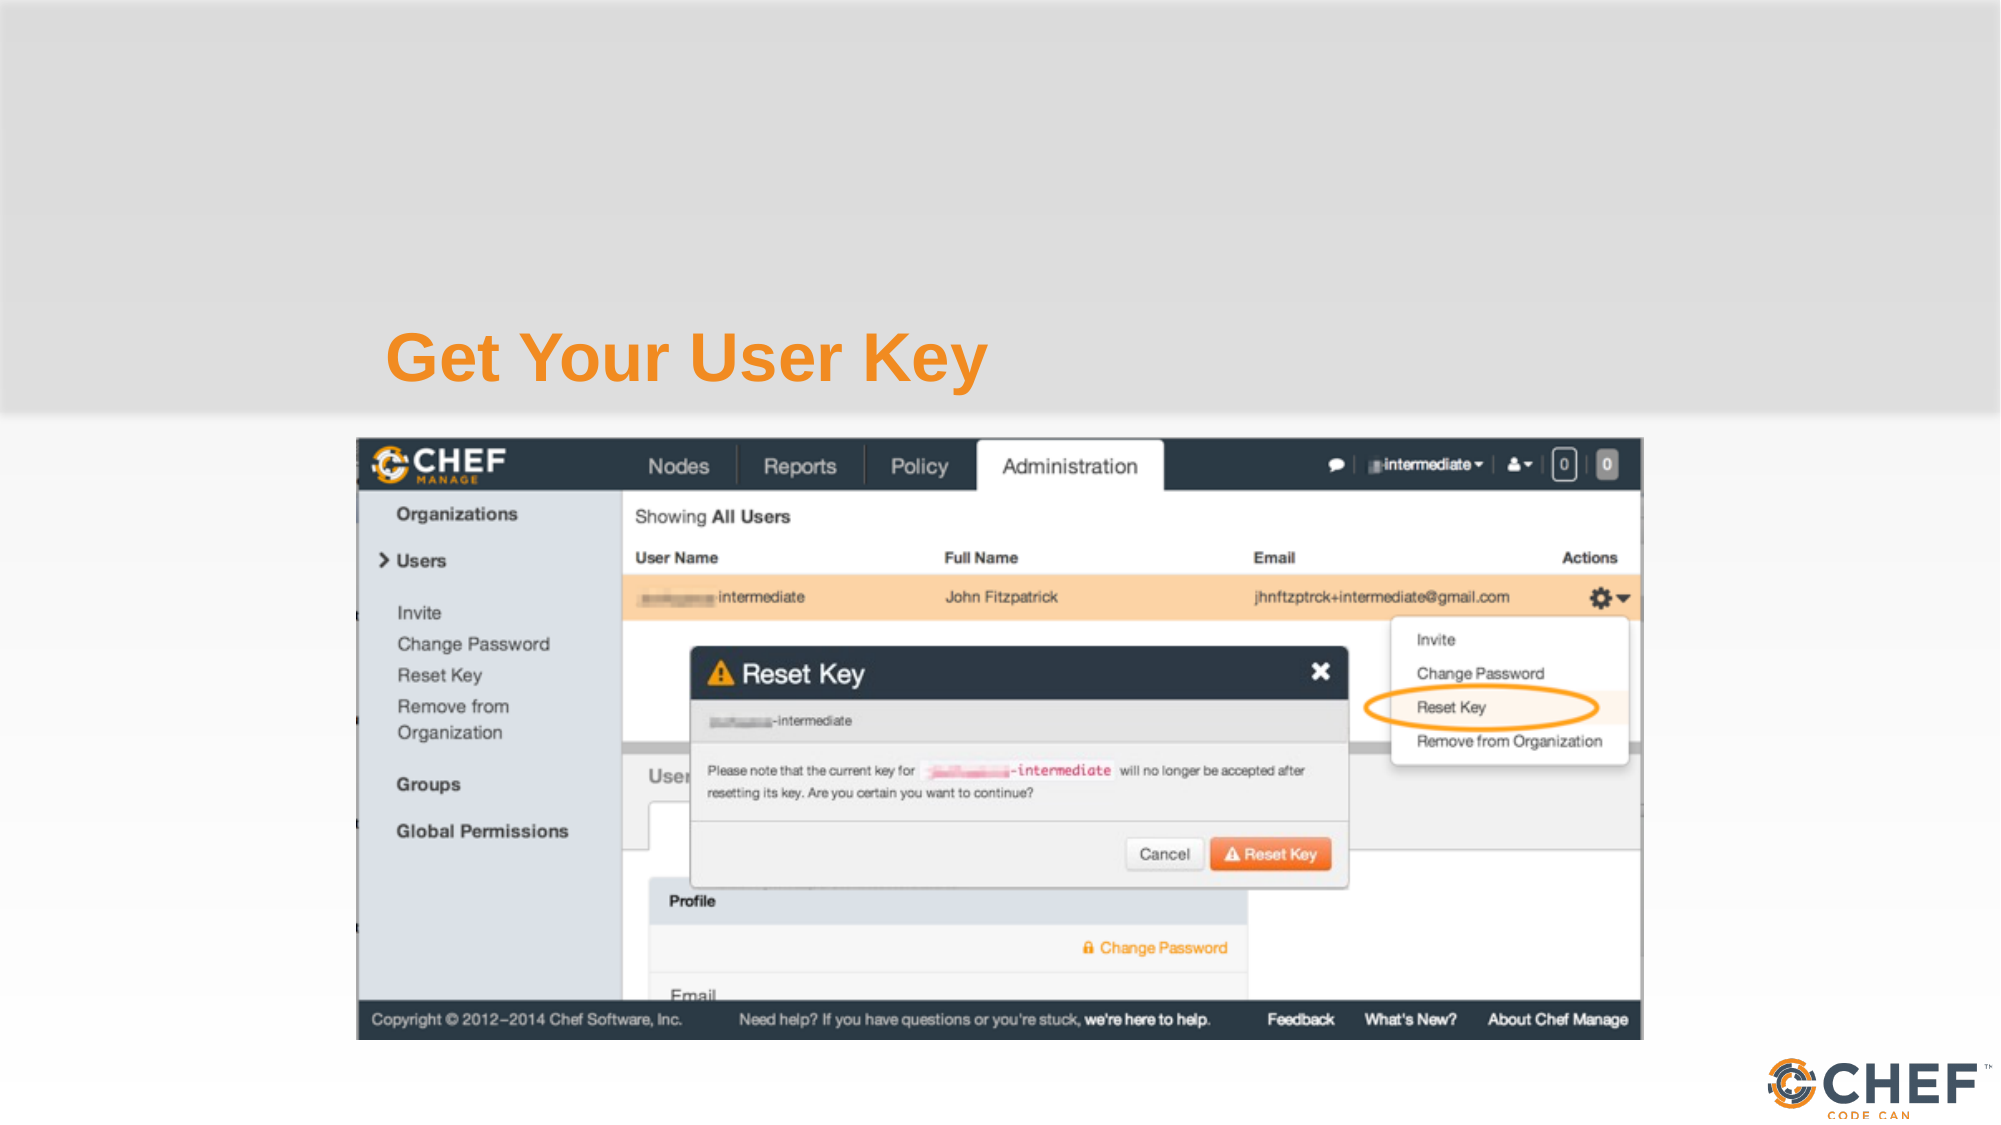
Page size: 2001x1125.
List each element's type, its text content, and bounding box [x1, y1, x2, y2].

title Get Your User Key [370, 307, 1721, 412]
picture [355, 437, 1644, 1041]
